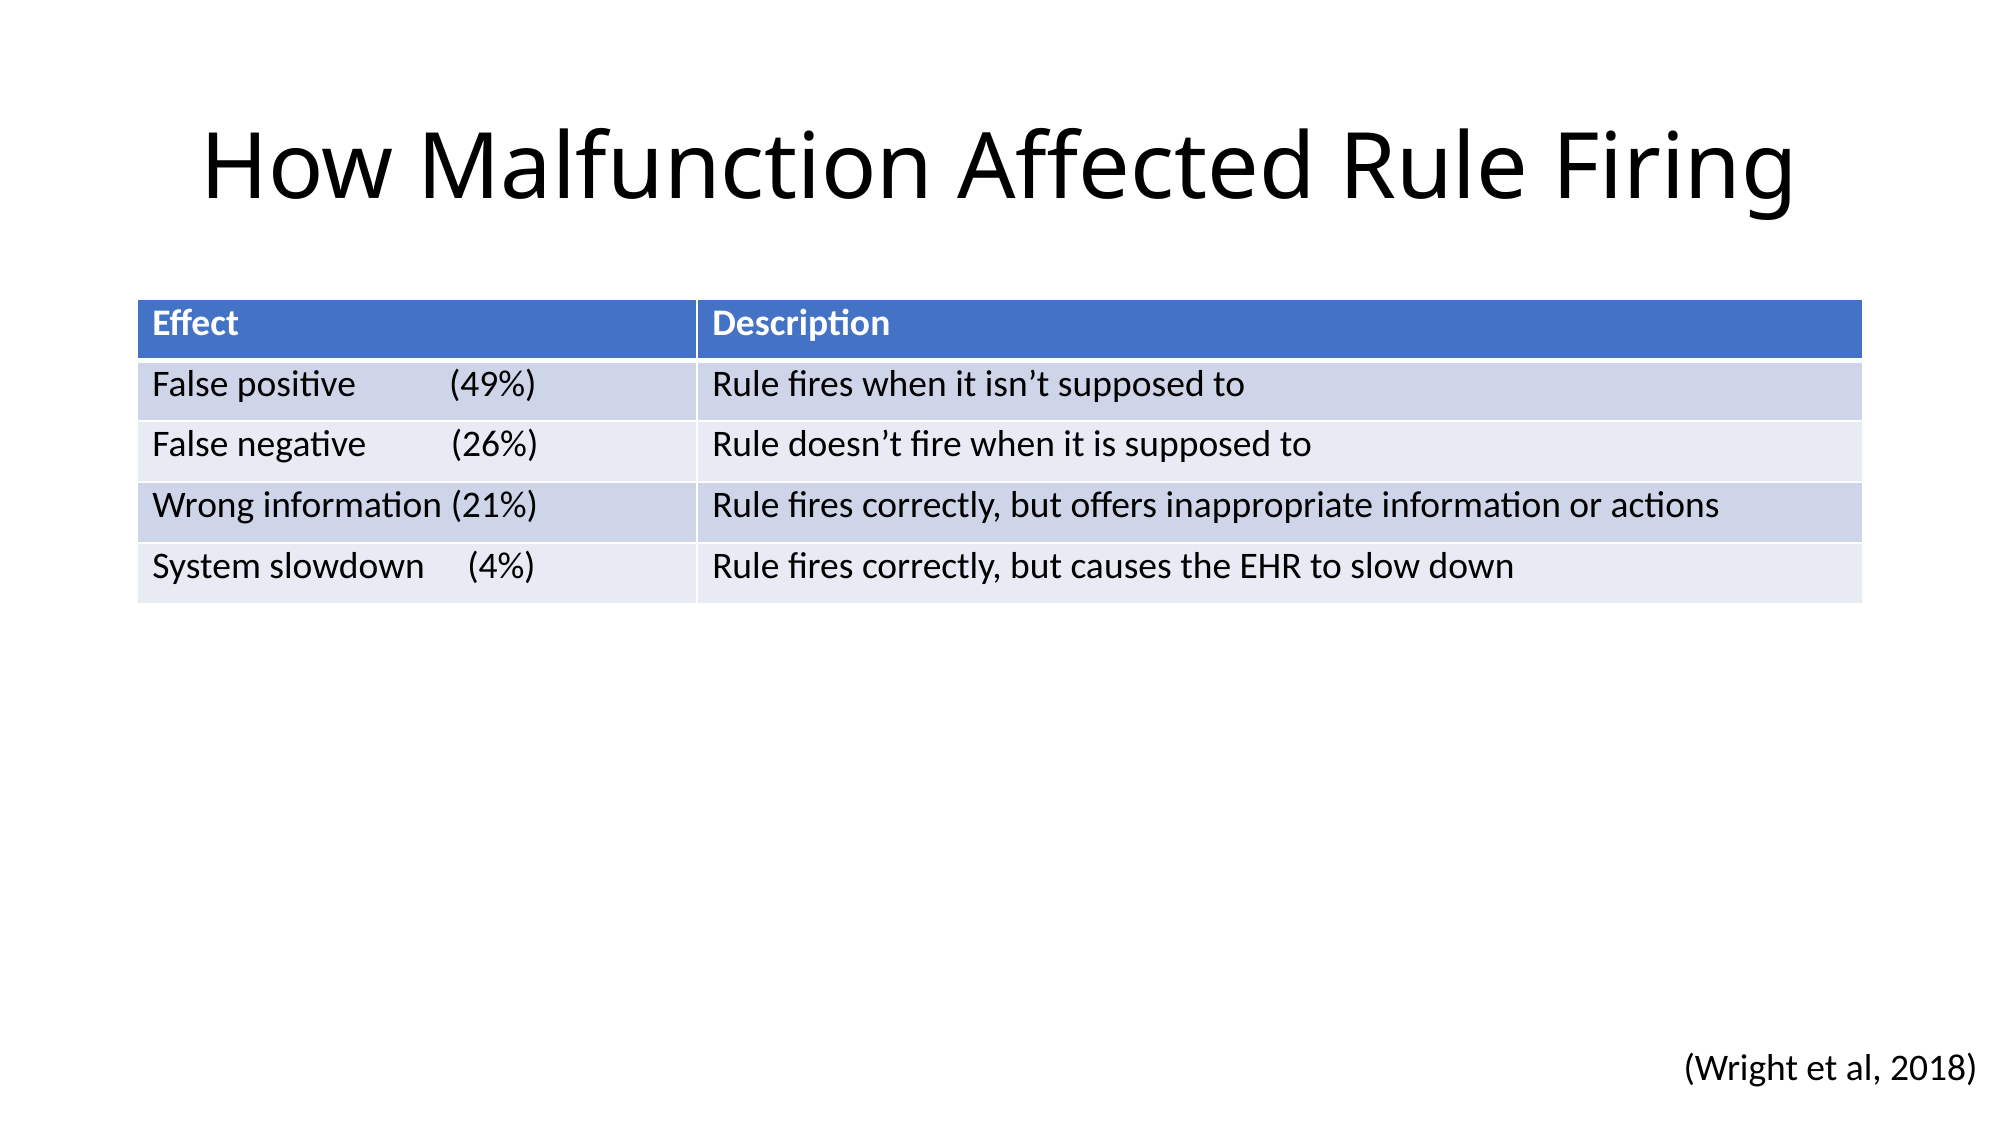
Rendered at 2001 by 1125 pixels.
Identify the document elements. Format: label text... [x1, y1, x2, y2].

table_cell System slowdown (4%) [138, 544, 696, 603]
table_cell Rule fires correctly, but offers inappropriate information or actions [698, 483, 1862, 542]
text_box (Wright et al, 2018) [1668, 1035, 1993, 1096]
table_cell Rule fires correctly, but causes the EHR to slow down [698, 544, 1862, 603]
table_header Effect [138, 300, 696, 358]
table_cell False positive (49%) [138, 363, 696, 420]
title How Malfunction Affected Rule Firing [137, 59, 1863, 278]
table_header Description [698, 300, 1862, 358]
table_cell False negative (26%) [138, 422, 696, 481]
table_cell Rule fires when it isn’t supposed to [698, 363, 1862, 420]
table_cell Wrong information (21%) [138, 483, 696, 542]
table_cell Rule doesn’t fire when it is supposed to [698, 422, 1862, 481]
